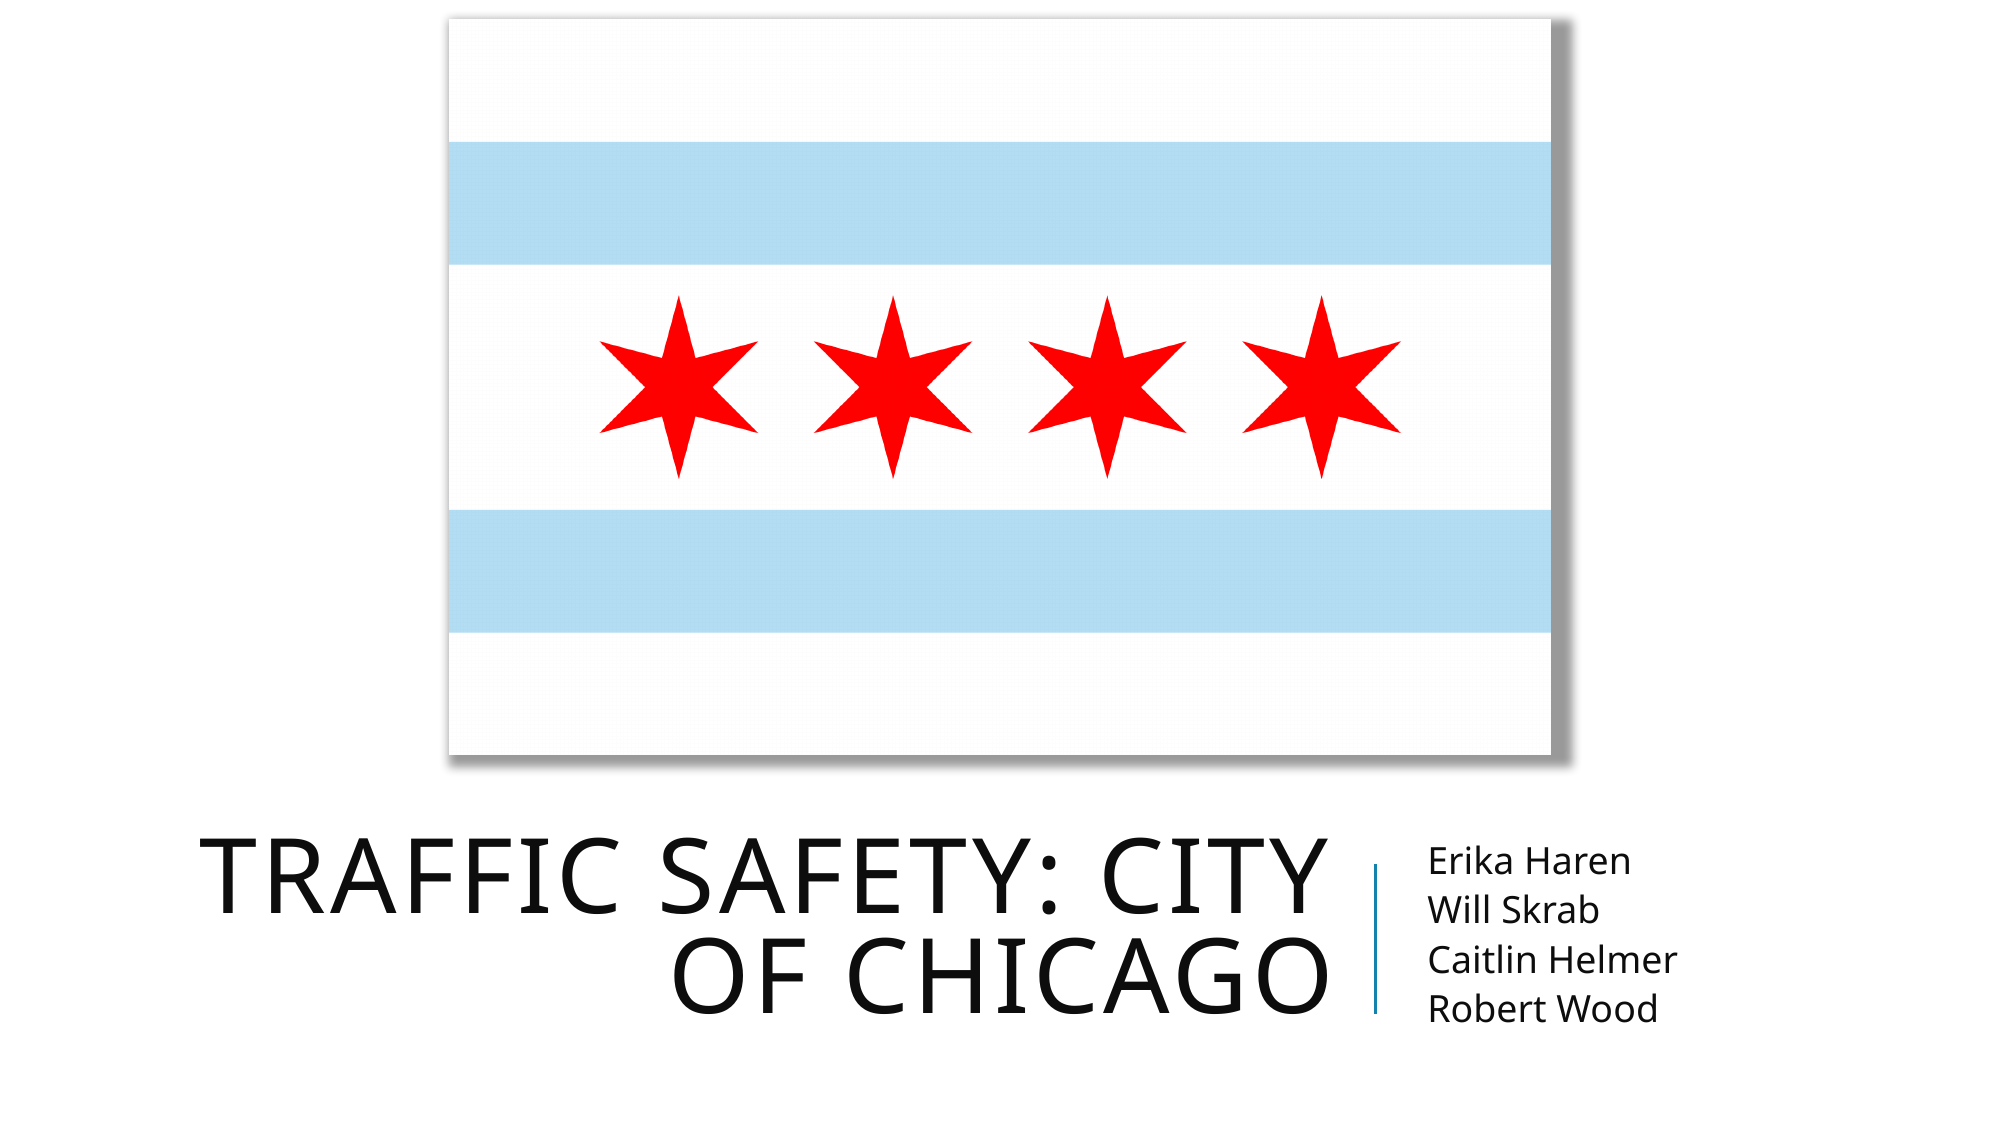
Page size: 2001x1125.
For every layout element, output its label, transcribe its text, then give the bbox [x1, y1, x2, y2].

picture [449, 19, 1551, 755]
title Traffic Safety: City of Chicago [75, 813, 1350, 1054]
subtitle Erika Haren Will Skrab Caitlin Helmer Robert Wood [1412, 813, 1938, 1054]
